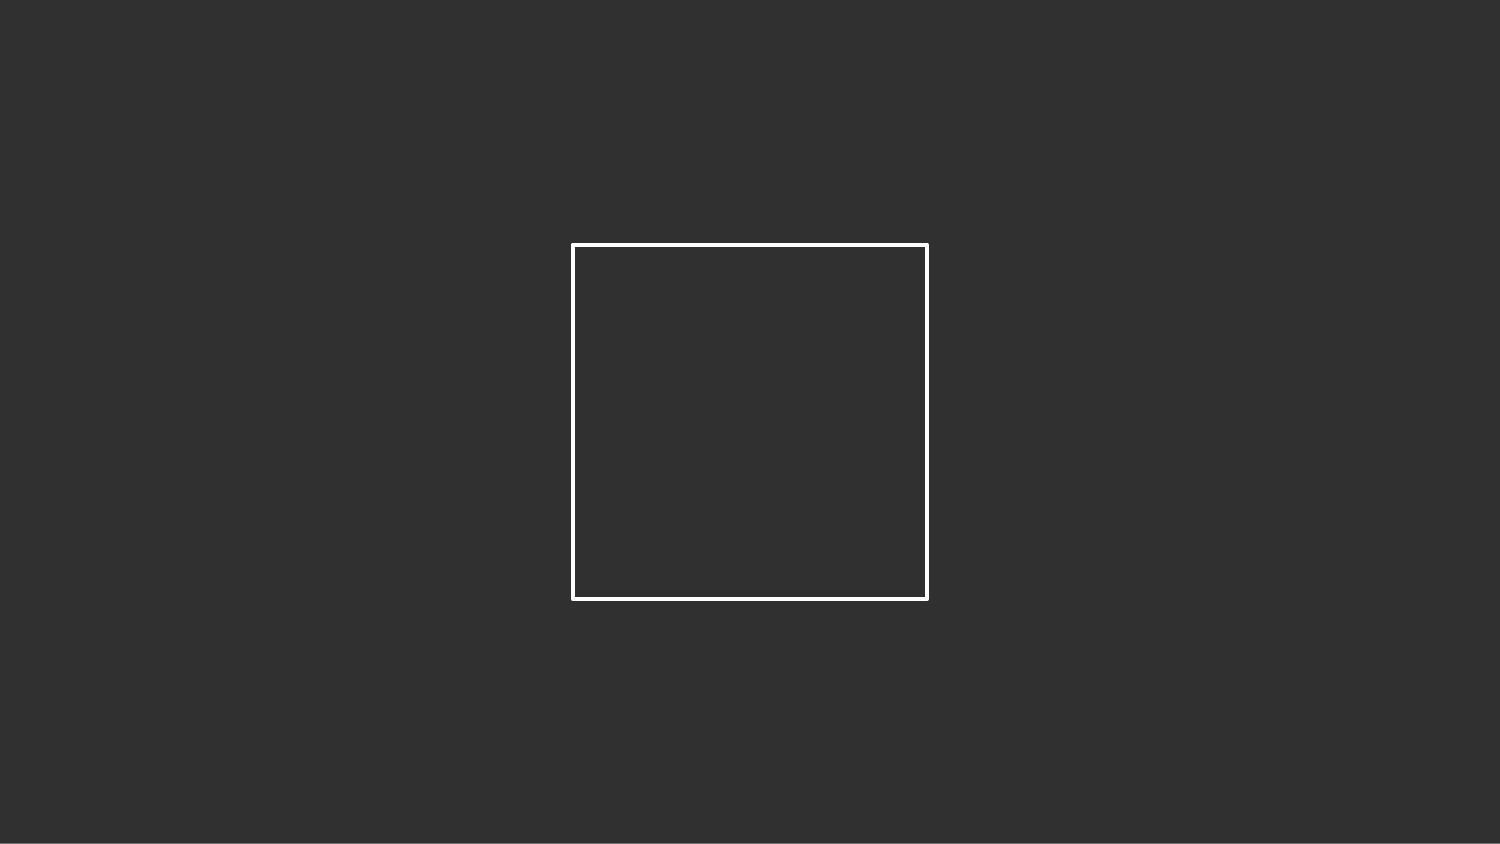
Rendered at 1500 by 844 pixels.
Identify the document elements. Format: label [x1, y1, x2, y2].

text_box [0, 0, 1500, 844]
text_box [572, 244, 928, 600]
